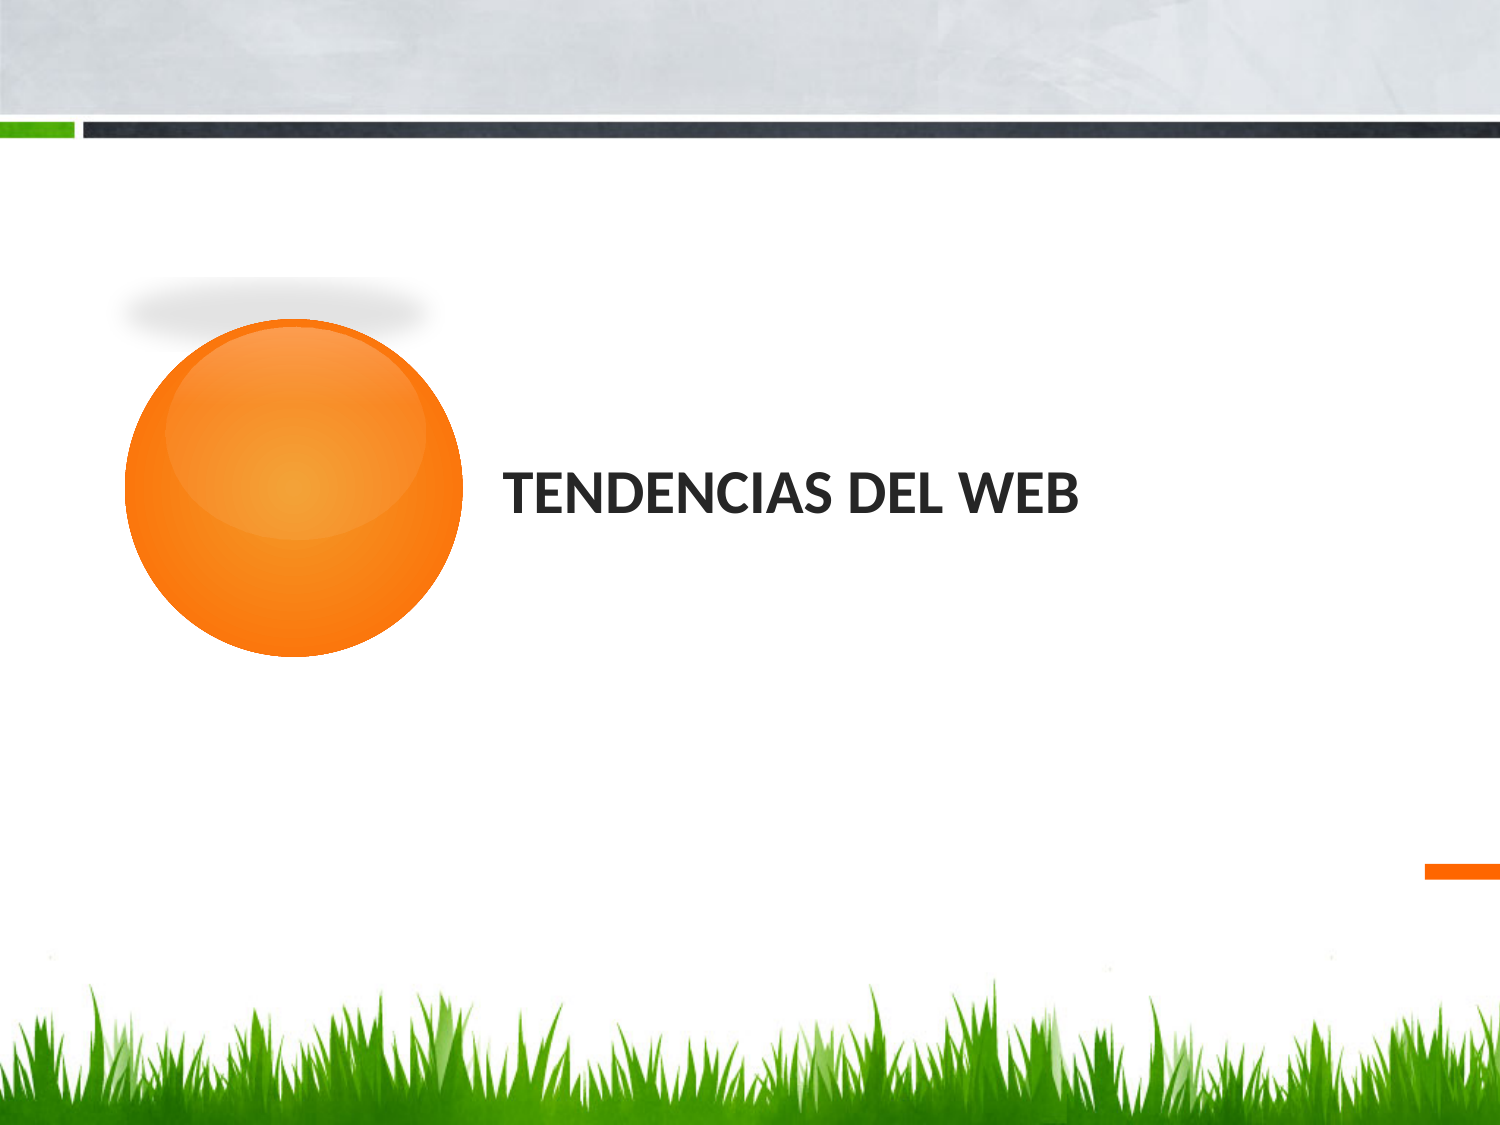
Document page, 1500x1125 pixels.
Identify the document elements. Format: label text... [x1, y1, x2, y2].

title Tendencias del Web [487, 326, 1450, 650]
picture [0, 0, 1500, 1125]
